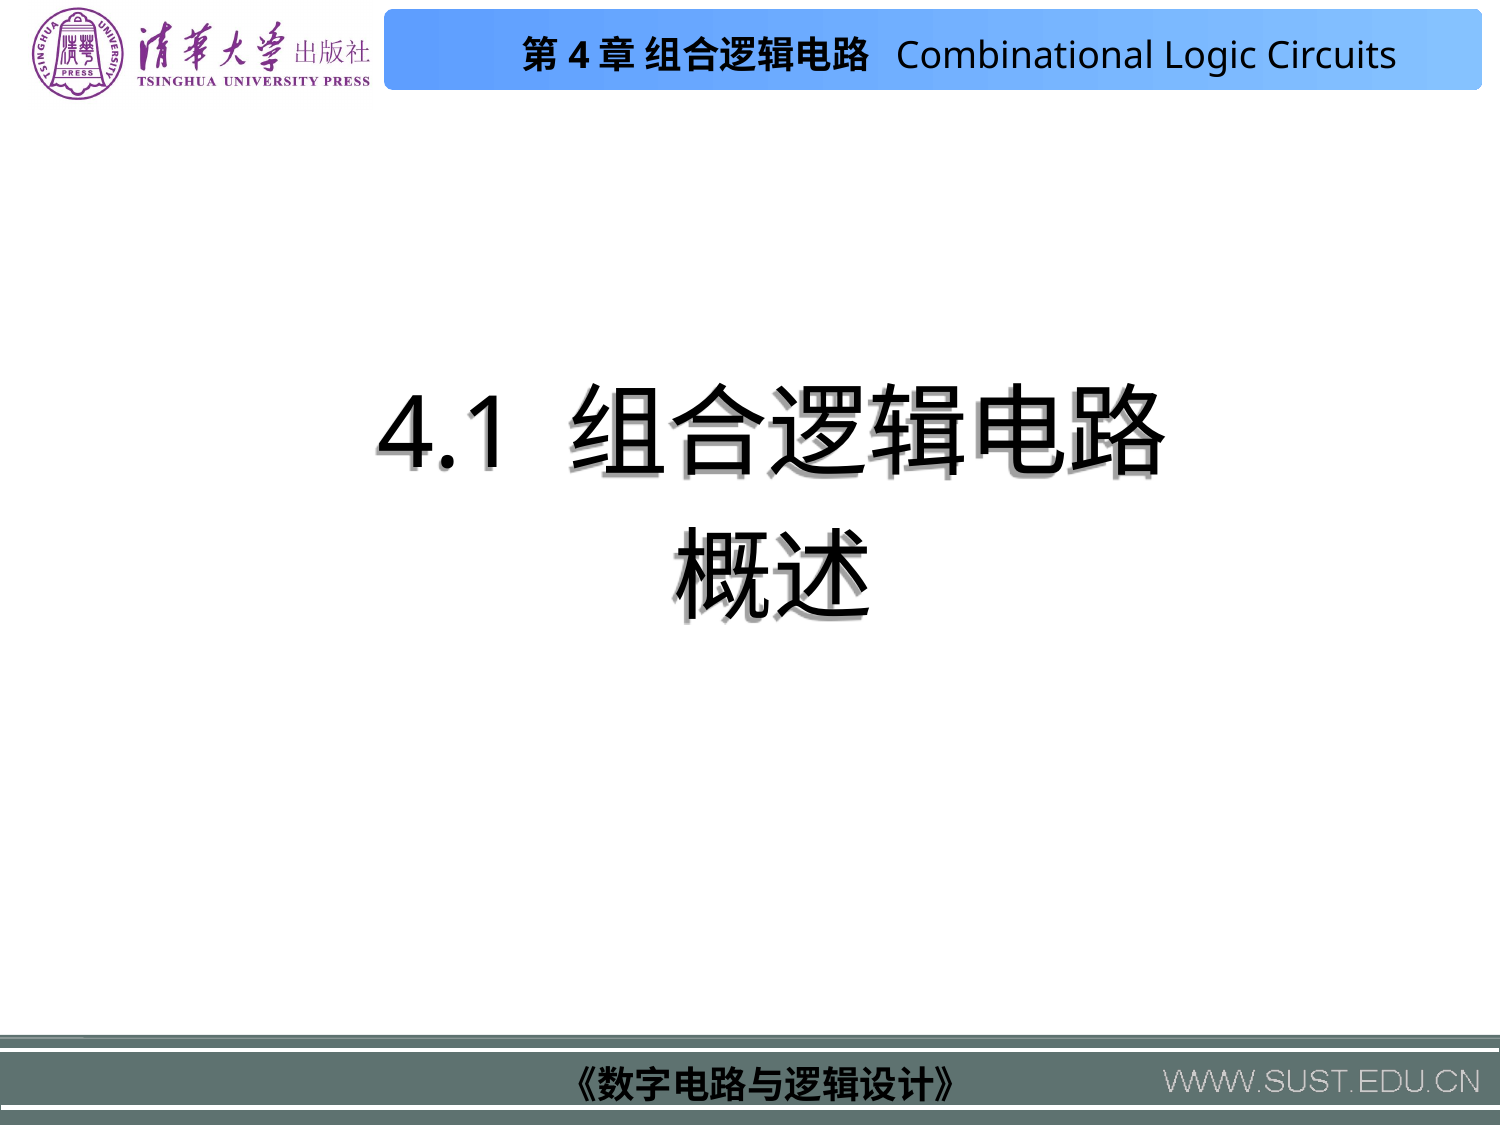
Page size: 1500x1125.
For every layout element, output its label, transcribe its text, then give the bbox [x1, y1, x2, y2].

text_box 4.1 组合逻辑电路概述 [348, 336, 1198, 516]
picture [28, 0, 373, 110]
text_box （1）逻辑抽象 [1151, 1057, 1492, 1105]
